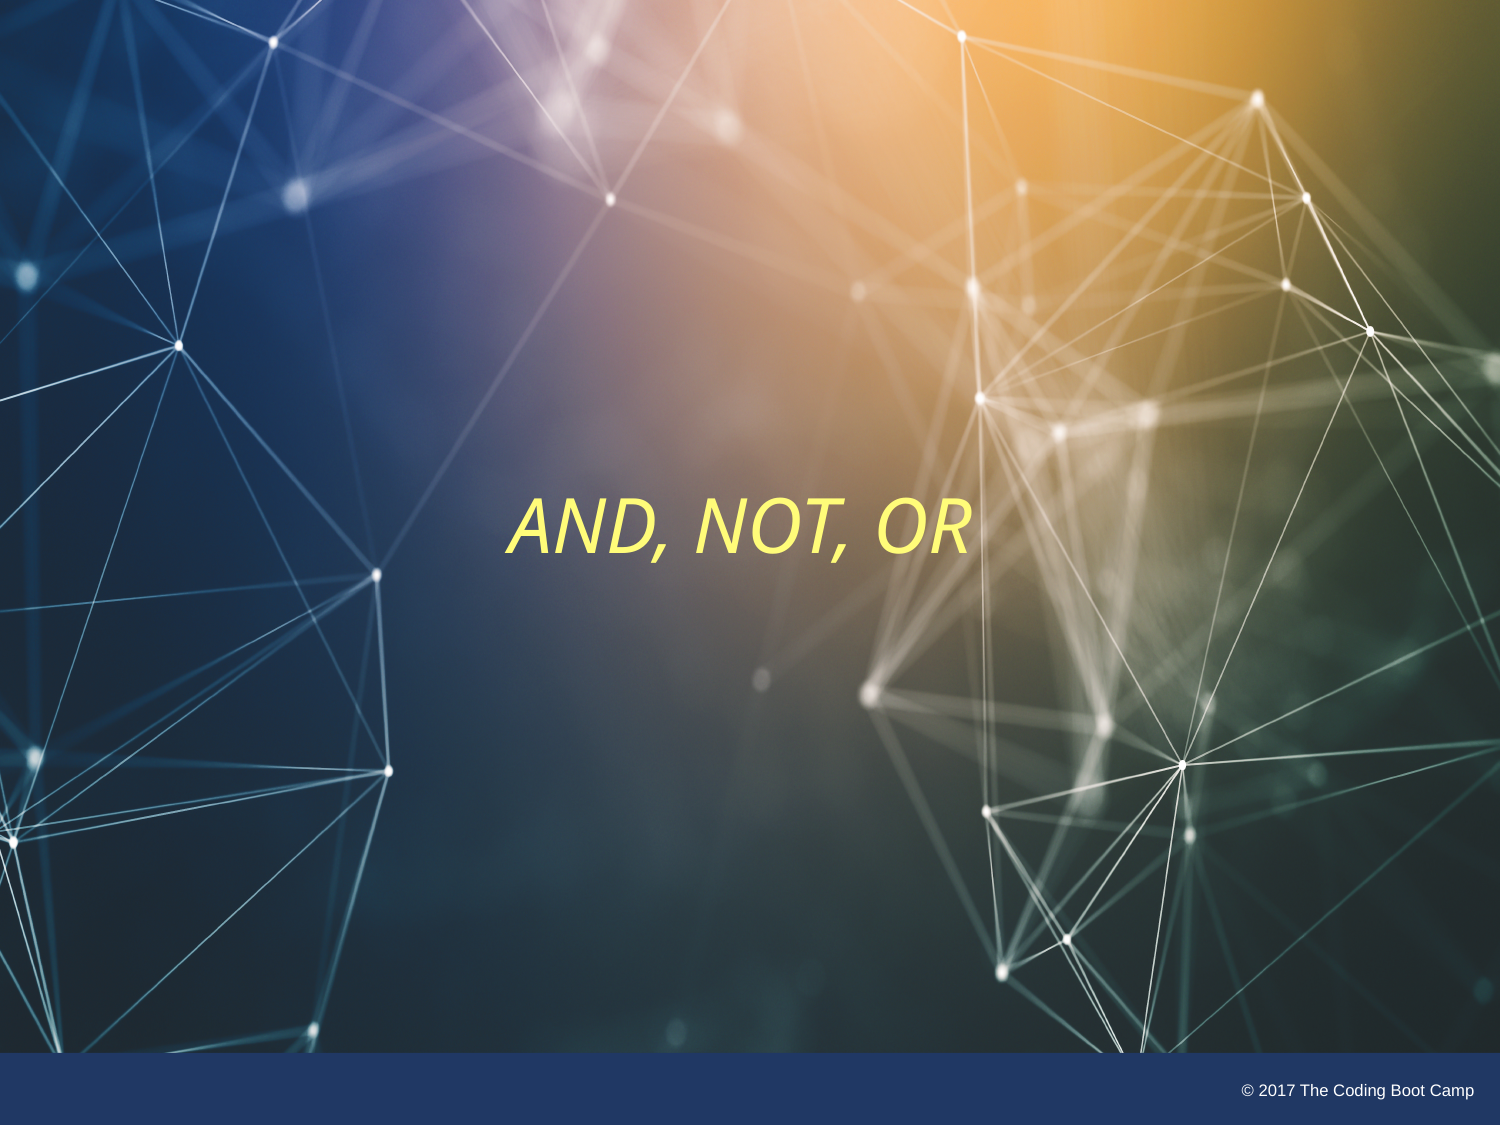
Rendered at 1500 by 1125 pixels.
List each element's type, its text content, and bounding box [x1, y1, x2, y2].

title AND, NOT, OR [25, 474, 1477, 583]
picture [0, 0, 1500, 1052]
